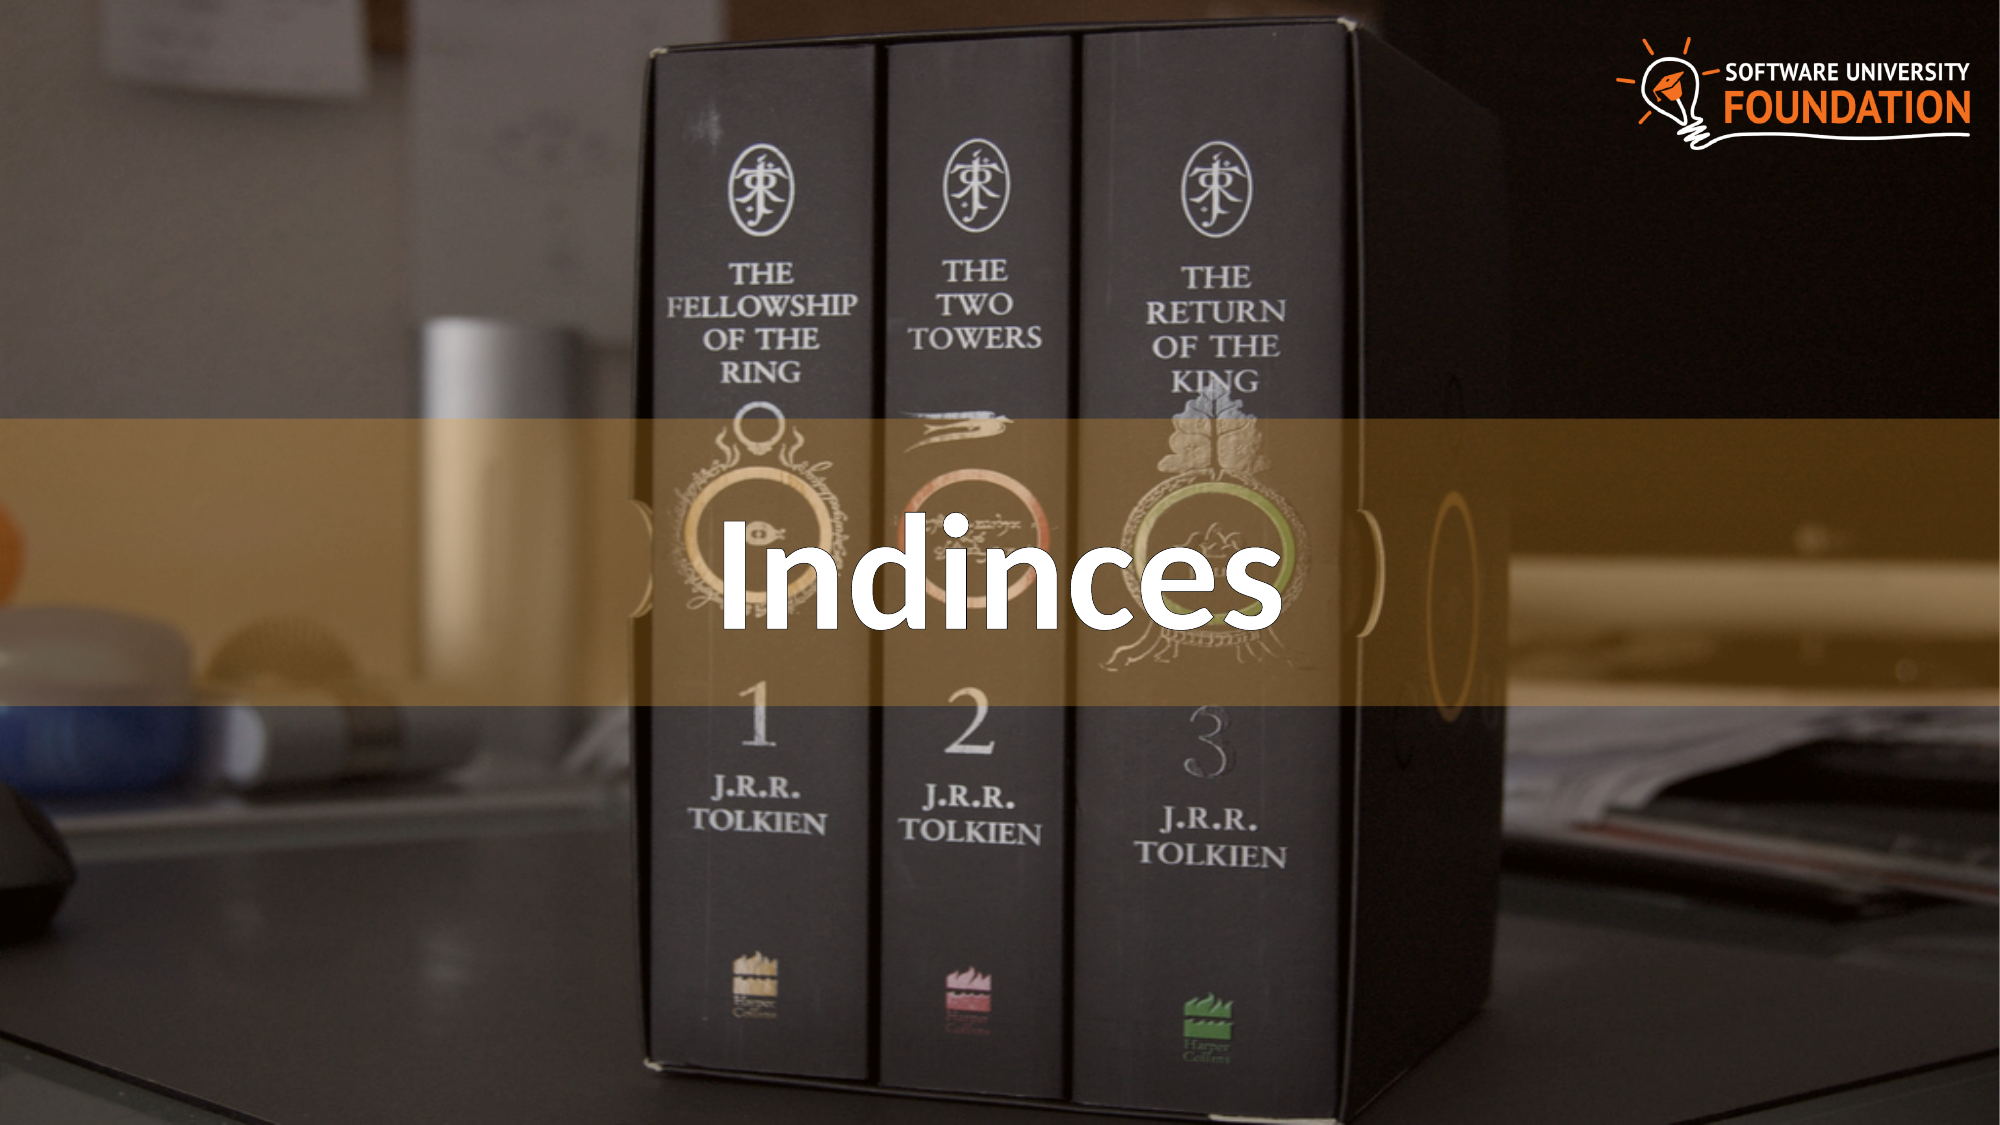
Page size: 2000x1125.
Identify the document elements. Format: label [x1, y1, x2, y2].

list [0, 0, 2000, 1125]
picture [1612, 37, 1970, 163]
